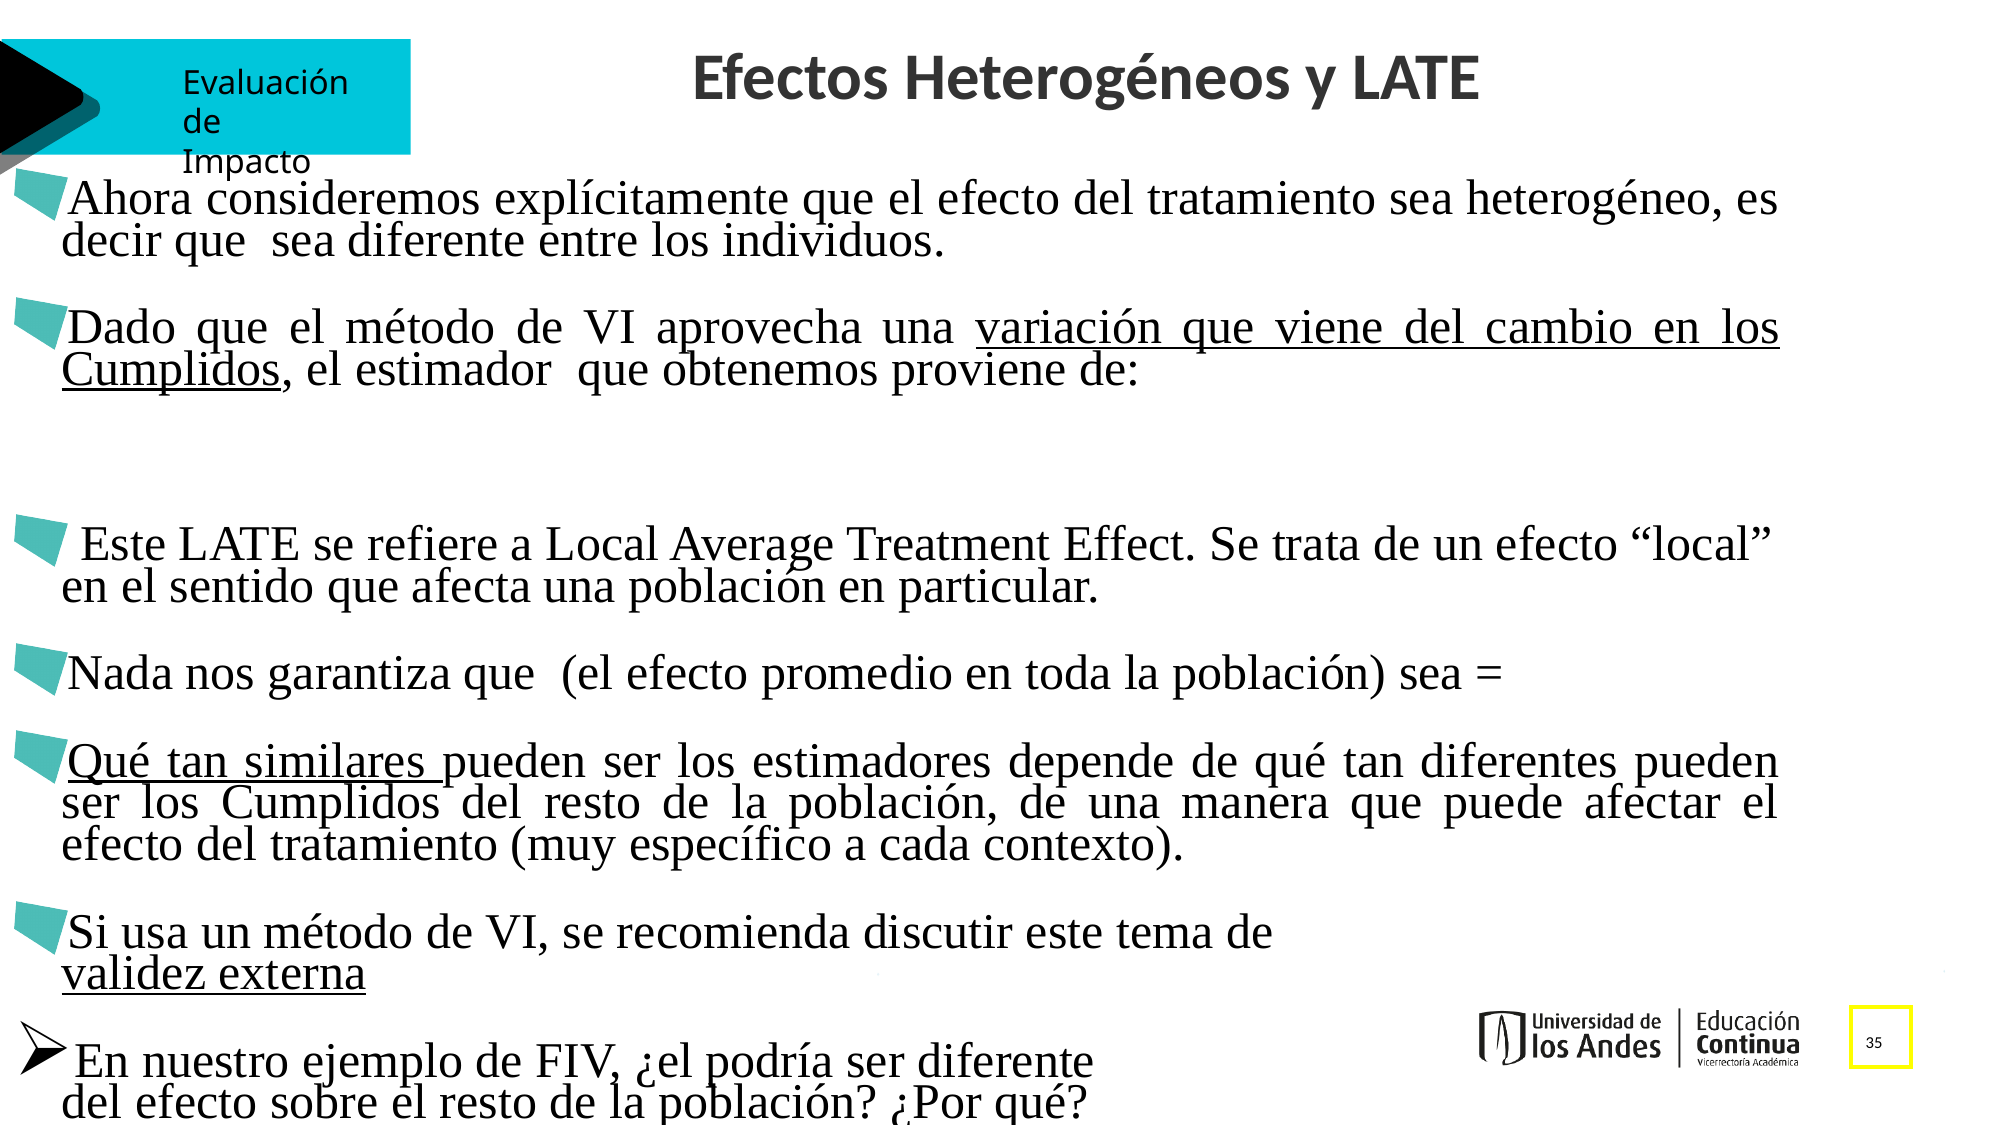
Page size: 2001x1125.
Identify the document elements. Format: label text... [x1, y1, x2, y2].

picture [14, 643, 68, 696]
picture [14, 901, 68, 955]
list Efectos Heterogéneos y LATE [306, 35, 1868, 109]
picture [14, 168, 68, 221]
picture [14, 514, 68, 567]
picture [14, 730, 68, 784]
picture [14, 297, 68, 350]
picture [1459, 990, 1821, 1083]
